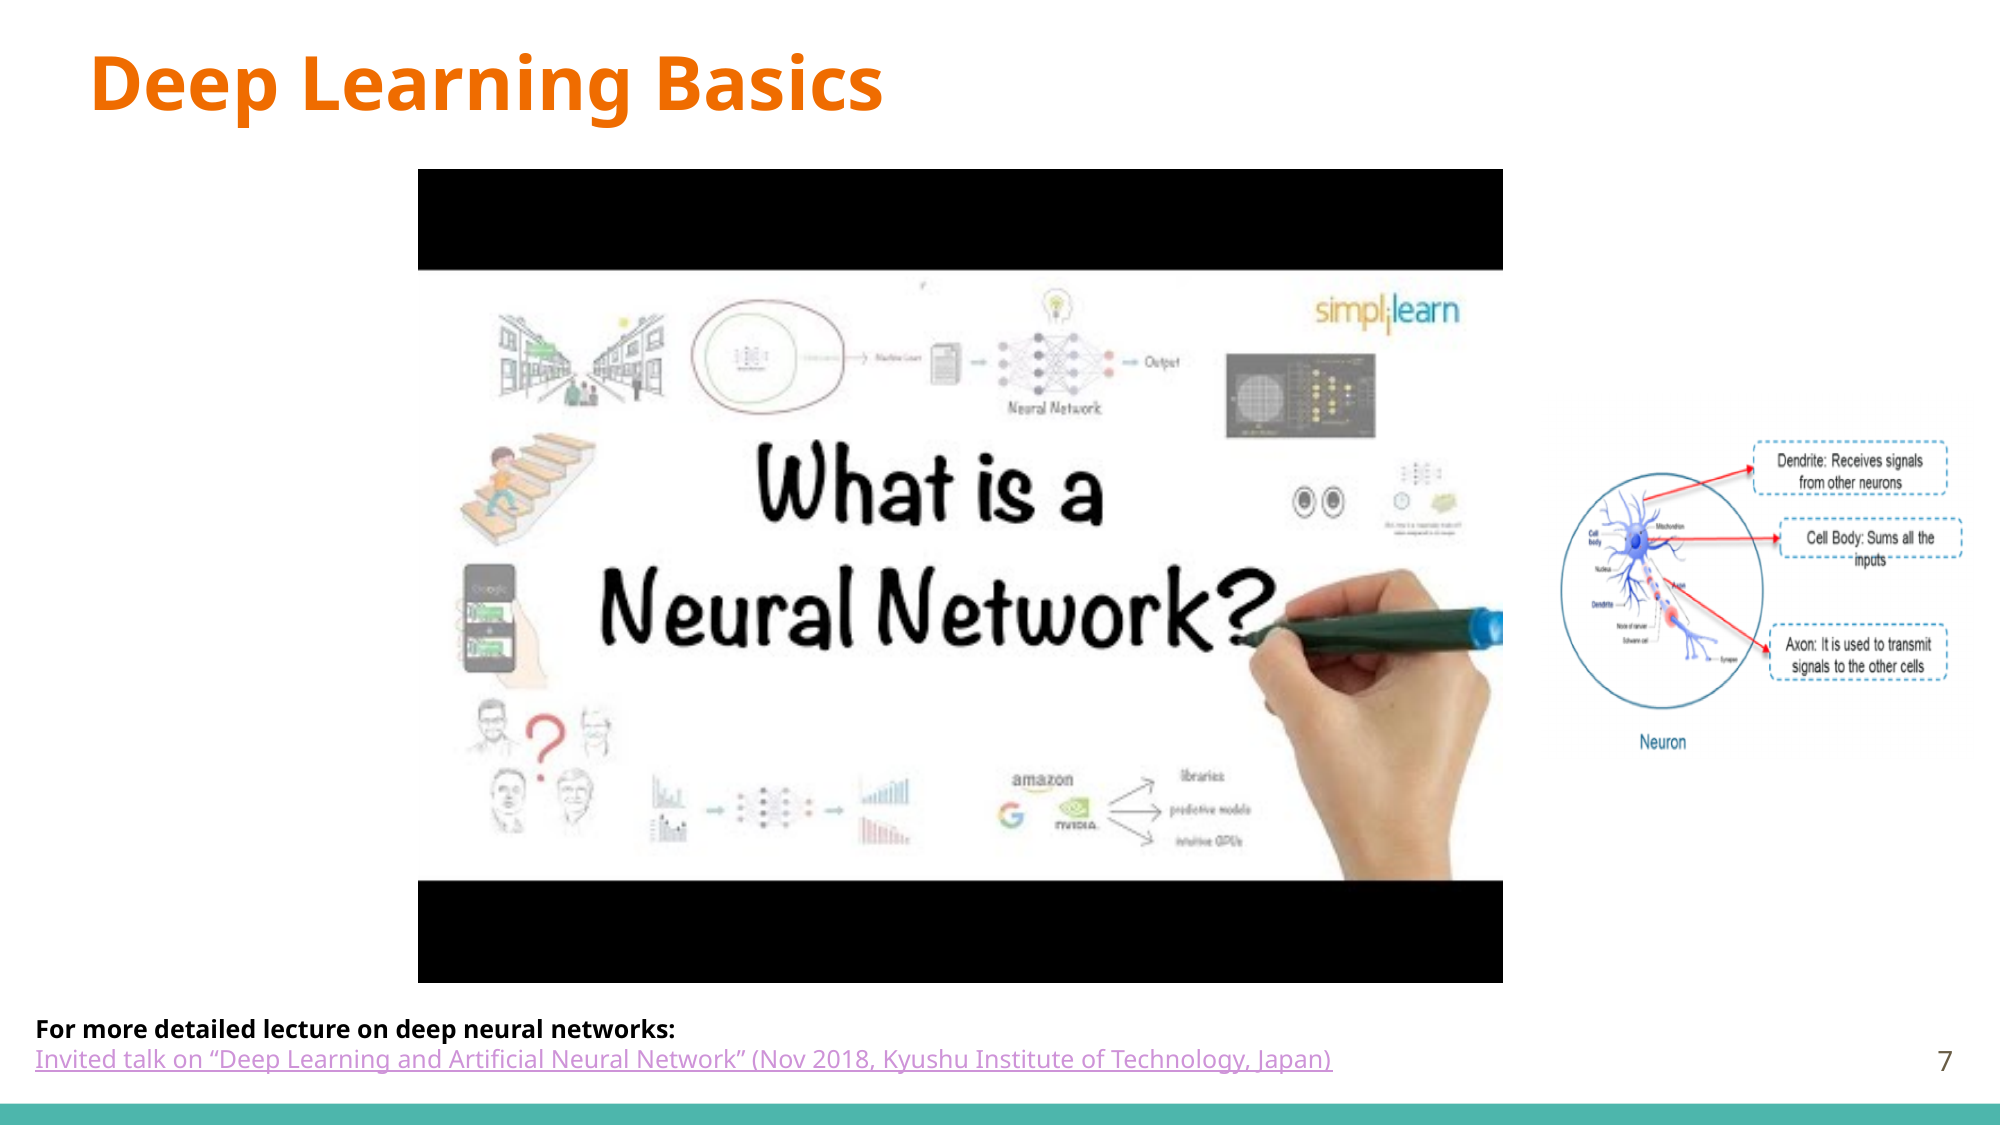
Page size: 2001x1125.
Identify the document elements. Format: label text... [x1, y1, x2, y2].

text_box For more detailed lecture on deep neural networks: Invited talk on “Deep Learning and Artificial Neural Network” (Nov 2018, Kyushu Institute of Technology, Japan) [15, 993, 1897, 1098]
picture [1541, 393, 1974, 760]
picture [418, 169, 1503, 983]
slide_number 7 [1853, 1019, 1974, 1106]
title Deep Learning Basics [68, 15, 1932, 170]
